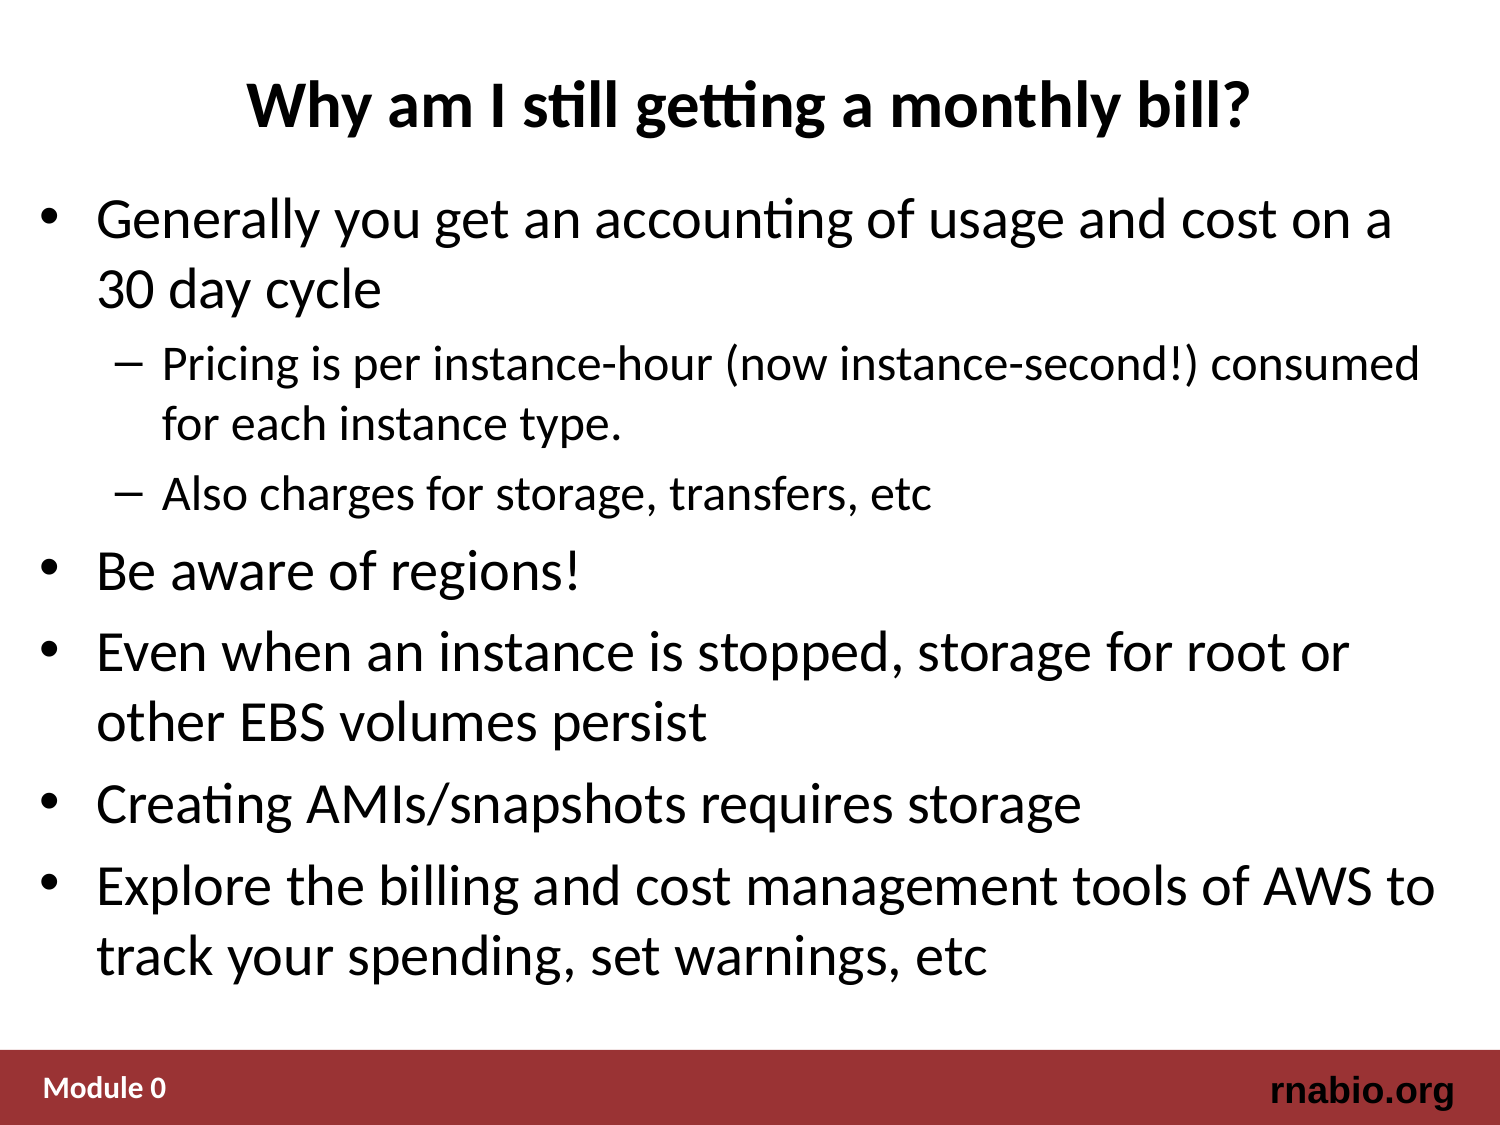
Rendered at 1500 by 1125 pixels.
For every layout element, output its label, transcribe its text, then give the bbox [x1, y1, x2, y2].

title Why am I still getting a monthly bill? [24, 7, 1475, 172]
list Generally you get an accounting of usage and cost on a 30 day cycle Pricing is per instance-hour (now instance-second!) consumed for each instance type. Also charges for storage, transfers, etc Be aware of regions! Even when an instance is stopped, storage for root or other EBS volumes persist Creating AMIs/snapshots requires storage Explore the billing and cost management tools of AWS to track your spending, set warnings, etc [24, 172, 1475, 1002]
